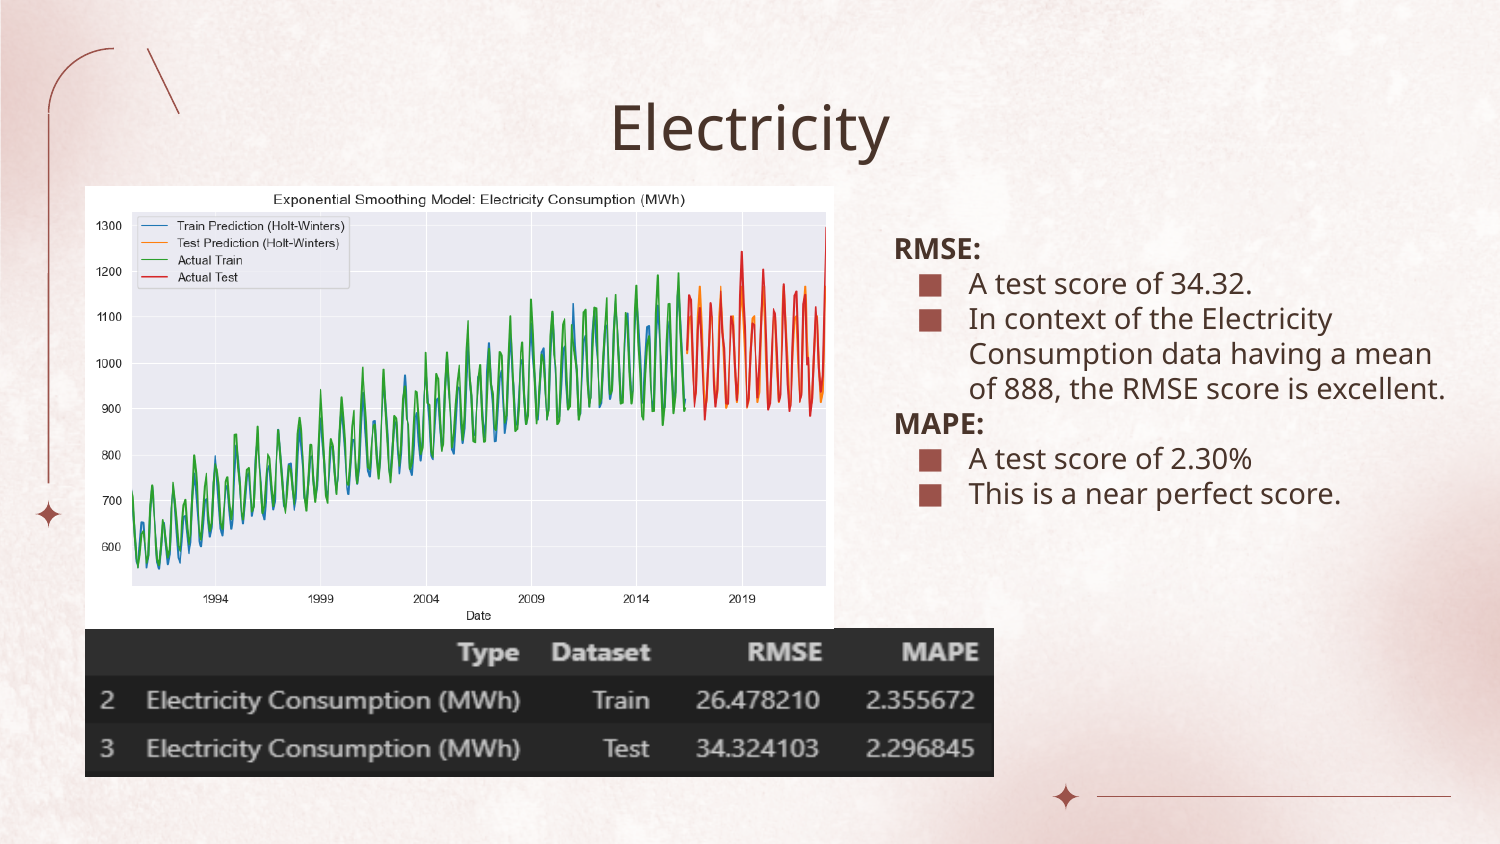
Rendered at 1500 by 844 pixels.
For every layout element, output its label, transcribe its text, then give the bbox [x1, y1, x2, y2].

picture [84, 186, 834, 630]
title Electricity [118, 72, 1382, 167]
subtitle RMSE: A test score of 34.32. In context of the Electricity Consumption data having a mean of 888, the RMSE score is excellent. MAPE: A test score of 2.30% This is a near perfect score. [878, 215, 1465, 614]
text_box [84, 628, 995, 777]
